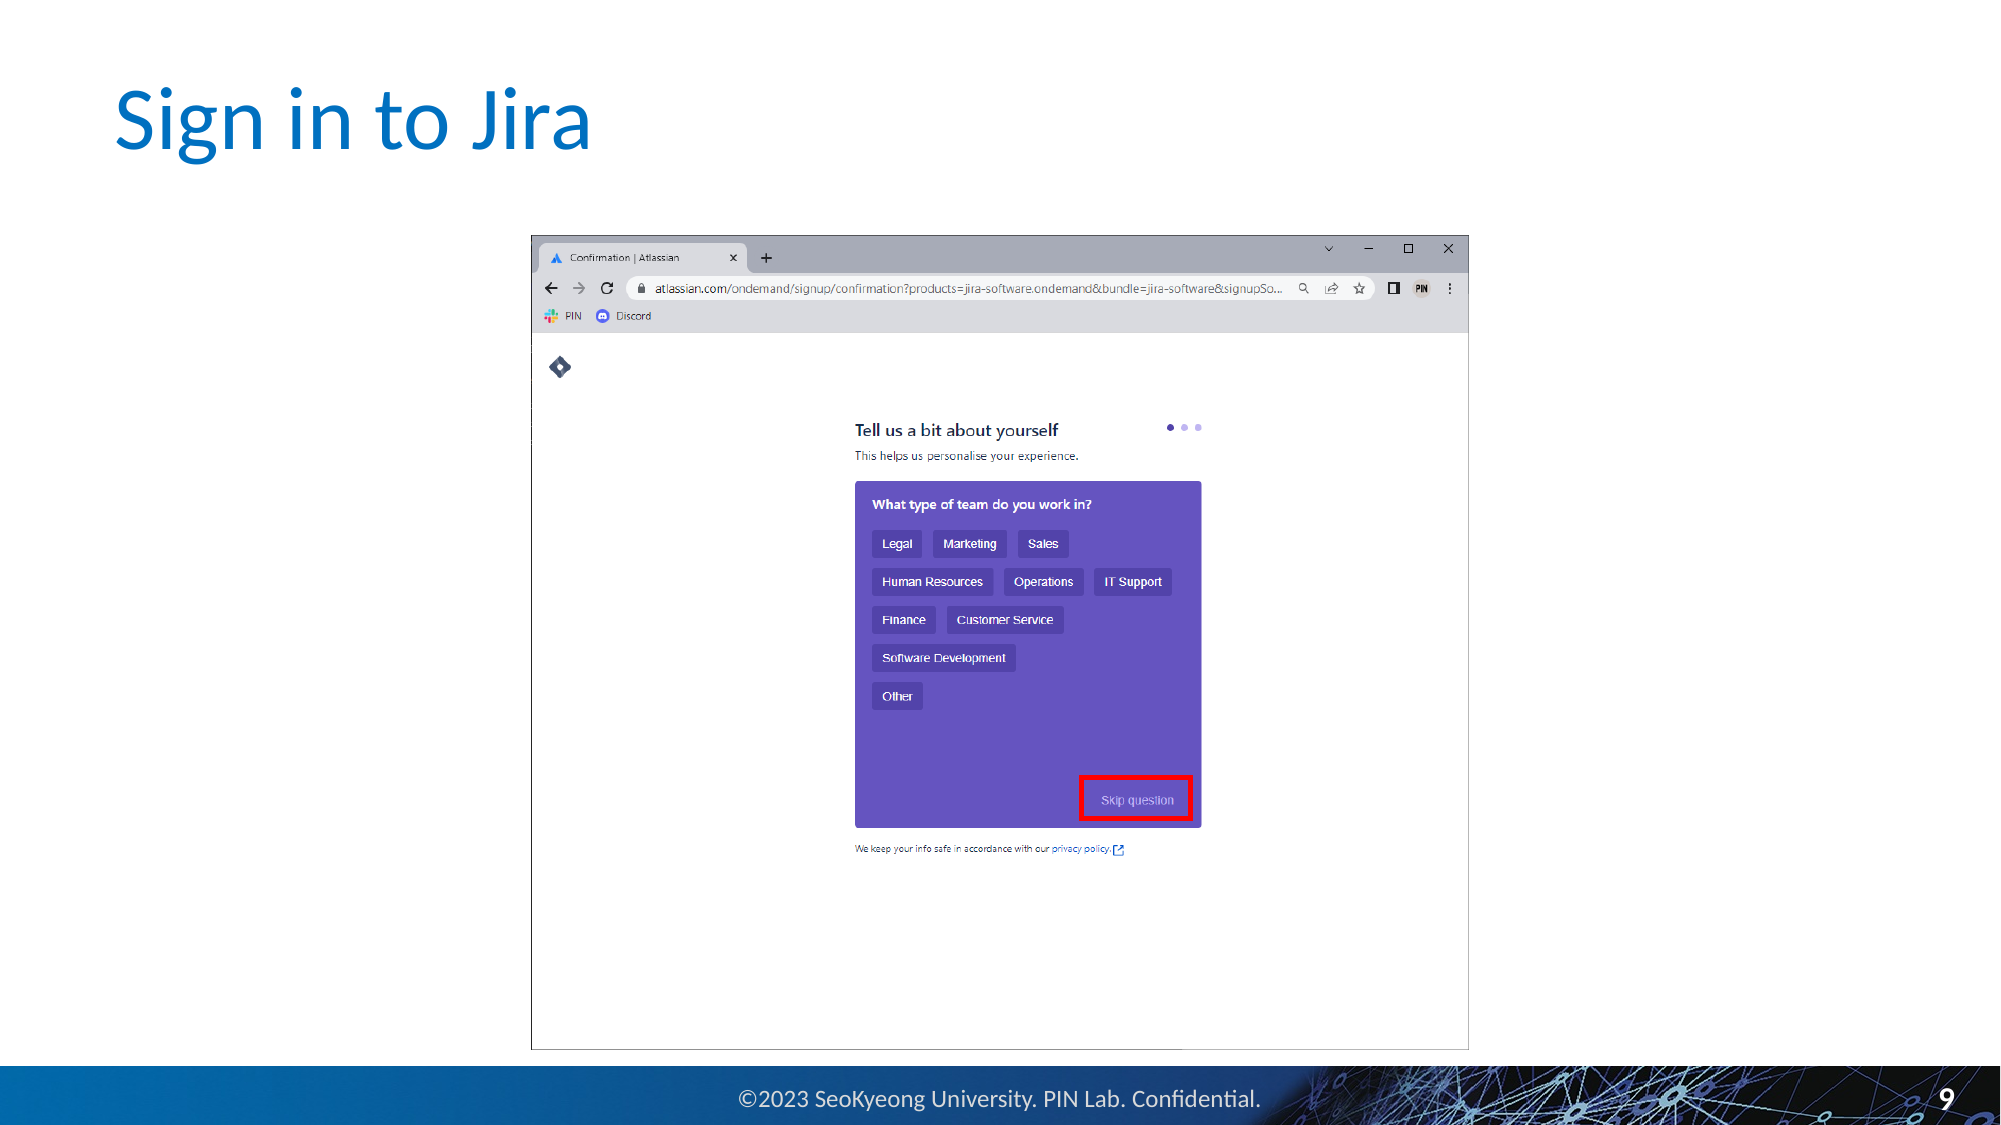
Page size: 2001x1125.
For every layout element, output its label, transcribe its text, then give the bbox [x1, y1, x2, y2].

picture [0, 1066, 2001, 1125]
title Sign in to Jira [99, 45, 1745, 200]
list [531, 235, 1469, 1050]
slide_number 9 [1519, 1067, 1970, 1125]
